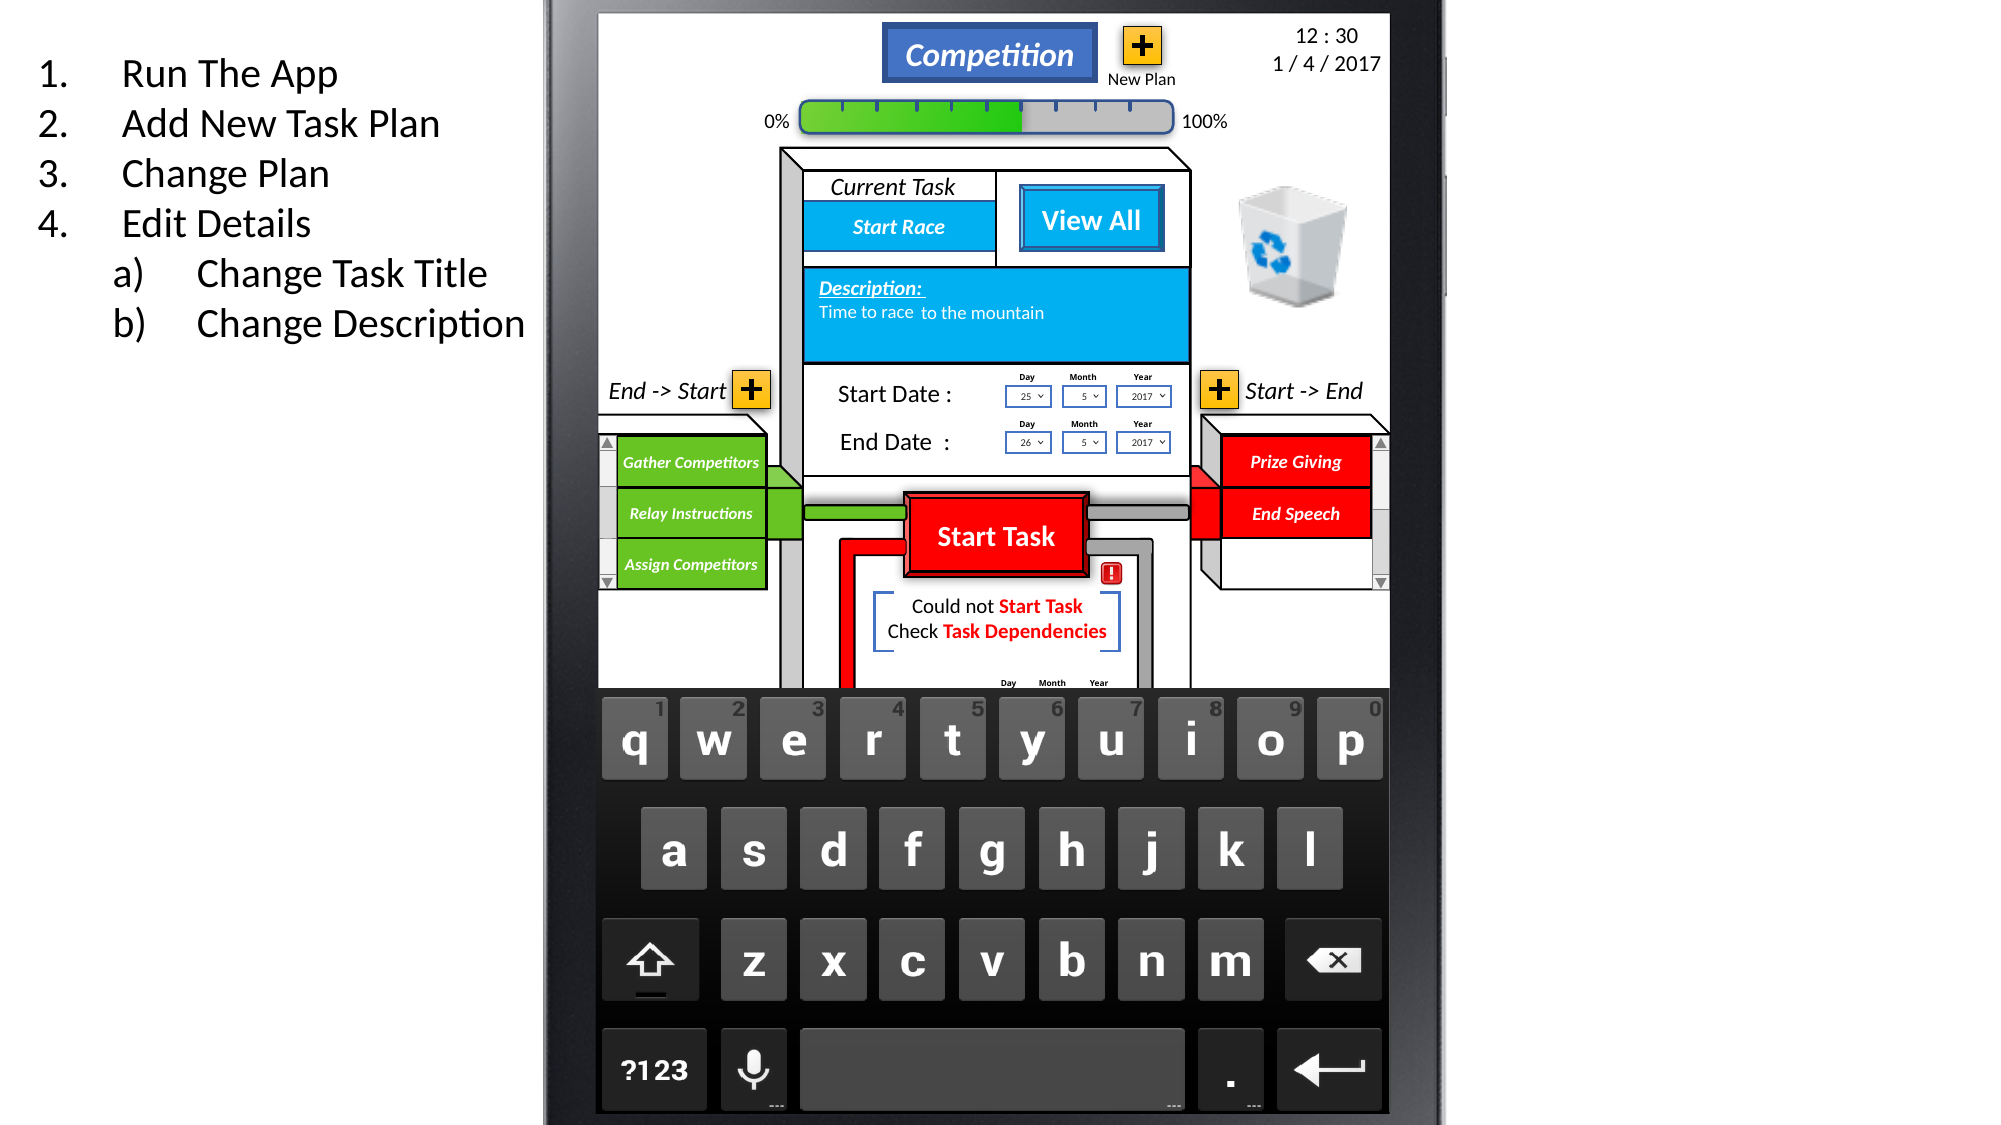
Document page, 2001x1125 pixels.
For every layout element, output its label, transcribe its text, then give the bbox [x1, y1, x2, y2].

picture [543, 0, 1447, 1125]
text_box Run The App Add New Task Plan Change Plan Edit Details Change Task Title Change Description [22, 37, 543, 353]
